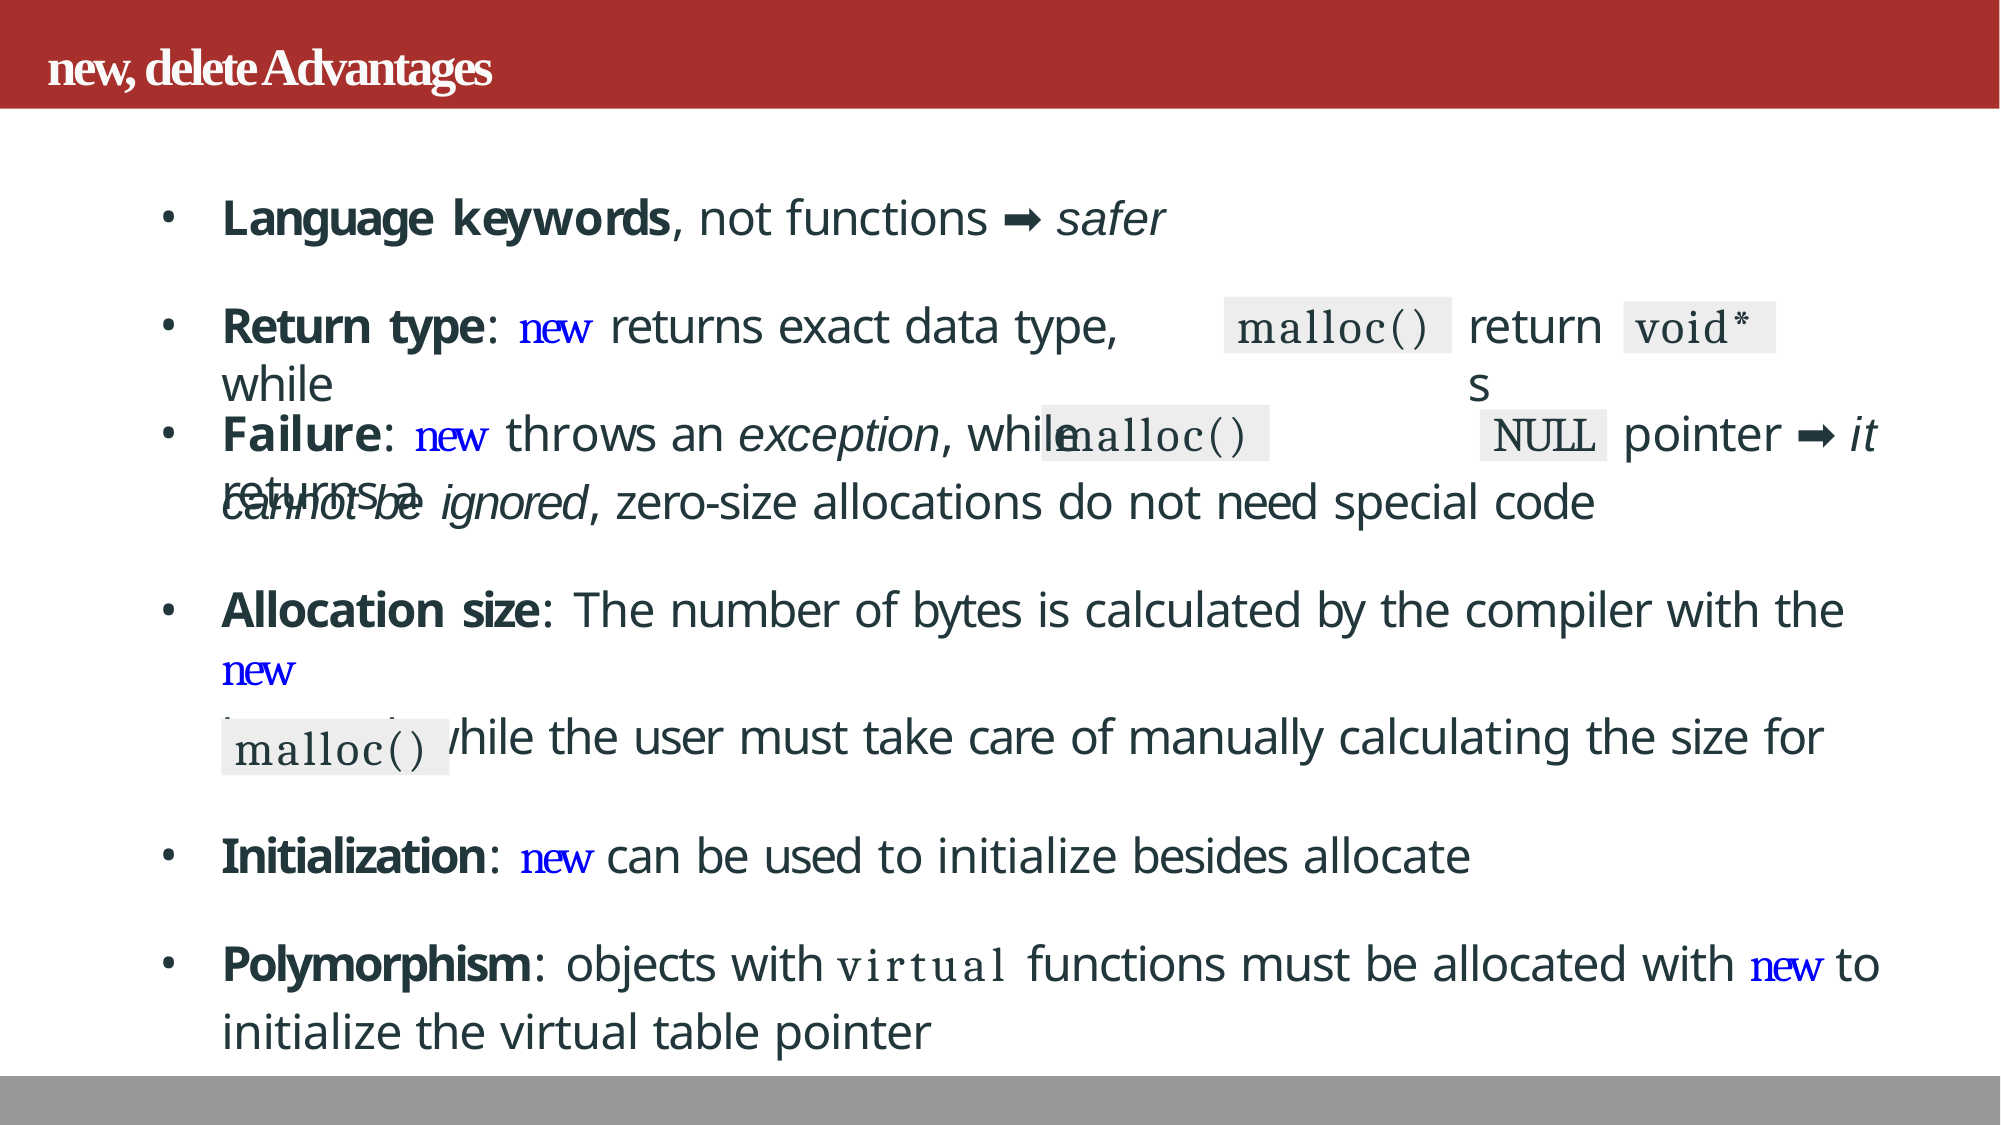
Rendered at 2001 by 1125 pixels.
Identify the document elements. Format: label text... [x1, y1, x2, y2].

slide_number [1538, 1073, 1982, 1125]
text_box malloc() [221, 718, 450, 776]
text_box Initialization: new can be used to initialize besides allocate Polymorphism: objects with virtual functions must be allocated with new to initialize the virtual table pointer [155, 820, 1927, 1060]
text_box Return type: new returns exact data type, while [155, 290, 1213, 398]
title new, delete Advantages [43, 0, 633, 159]
text_box void* [1623, 301, 1777, 354]
text_box pointer ➡ it [1618, 398, 1878, 461]
text_box Language keywords, not functions ➡ safer [155, 182, 1387, 245]
text_box returns [1463, 290, 1613, 412]
text_box cannot be ignored, zero-size allocations do not need special code Allocation size: The number of bytes is calculated by the compiler with the new keyword, while the user must take care of manually calculating the size for [155, 467, 1862, 764]
text_box Failure: new throws an exception, while returns a [155, 398, 1469, 467]
text_box malloc() [1223, 296, 1452, 354]
text_box NULL [1479, 409, 1608, 462]
